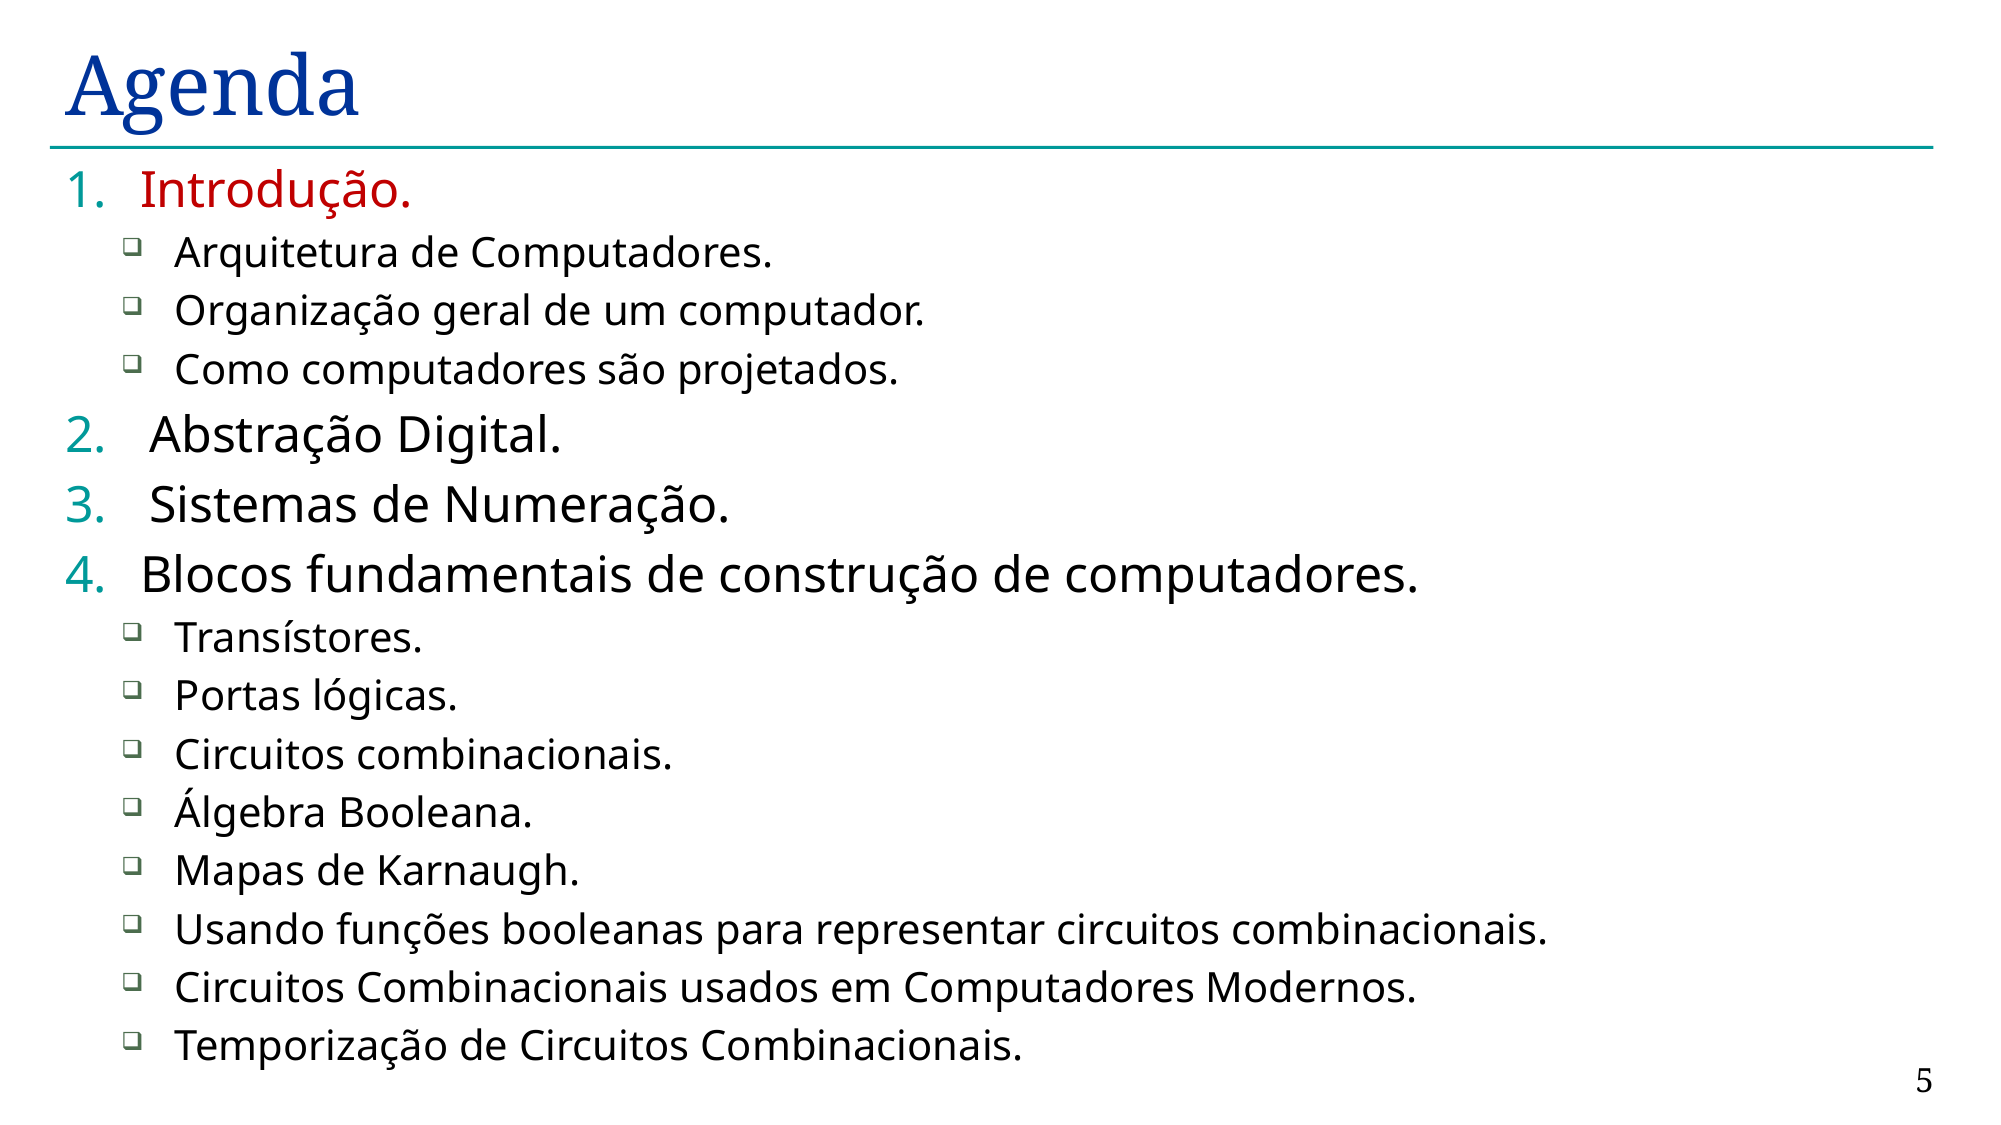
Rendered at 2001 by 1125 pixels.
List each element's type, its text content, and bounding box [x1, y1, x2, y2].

title Agenda [50, 24, 1934, 149]
slide_number 5 [1482, 1036, 1950, 1112]
list Introdução. Arquitetura de Computadores. Organização geral de um computador. Como computadores são projetados. Abstração Digital. Sistemas de Numeração. Blocos fundamentais de construção de computadores. Transístores. Portas lógicas. Circuitos combinacionais. Álgebra Booleana. Mapas de Karnaugh. Usando funções booleanas para representar circuitos combinacionais. Circuitos Combinacionais usados em Computadores Modernos. Temporização de Circuitos Combinacionais. [50, 149, 1949, 1100]
